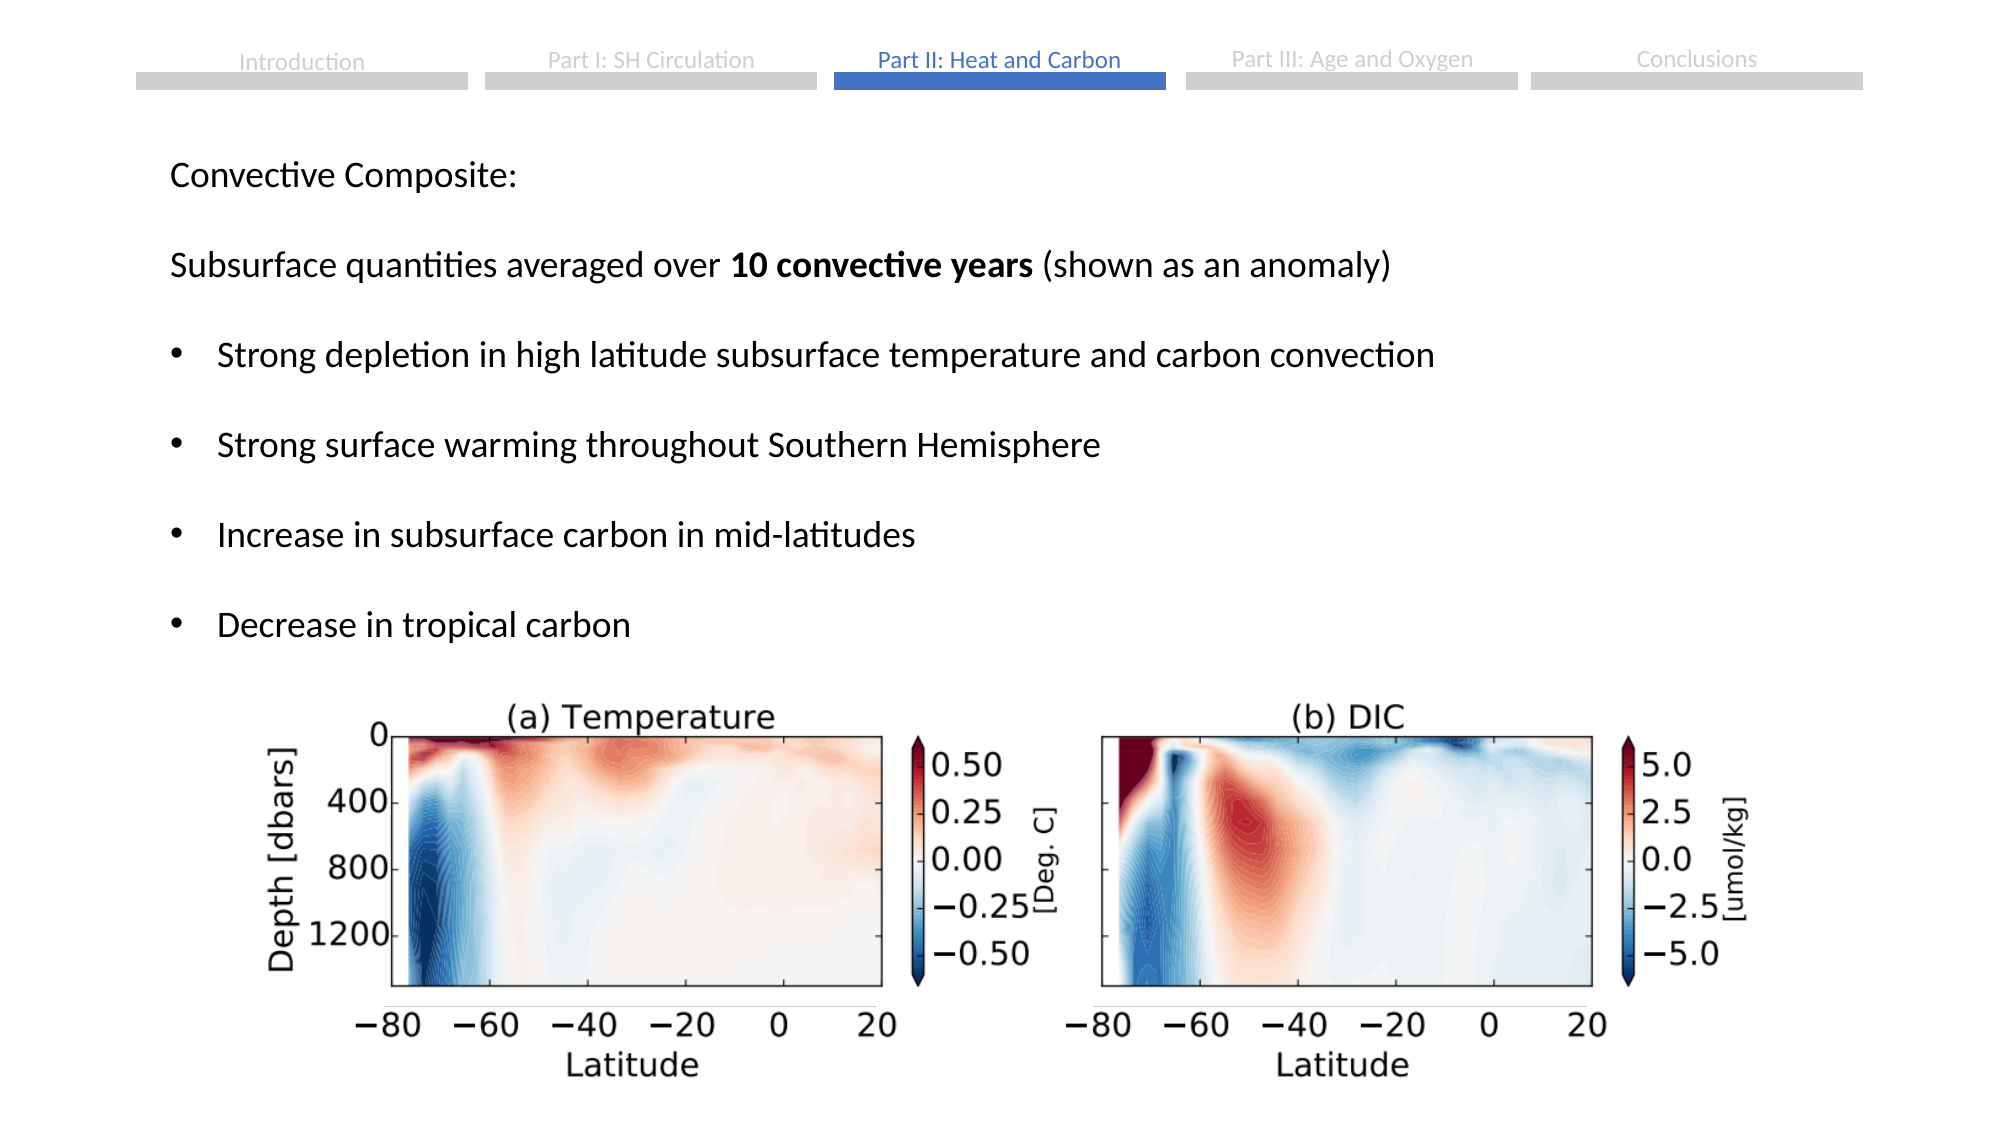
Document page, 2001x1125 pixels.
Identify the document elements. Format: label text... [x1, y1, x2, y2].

text_box Convective Composite: Subsurface quantities averaged over 10 convective years (shown as an anomaly) Strong depletion in high latitude subsurface temperature and carbon convection Strong surface warming throughout Southern Hemisphere Increase in subsurface carbon in mid-latitudes Decrease in tropical carbon [155, 142, 1843, 743]
picture [249, 692, 1757, 1093]
